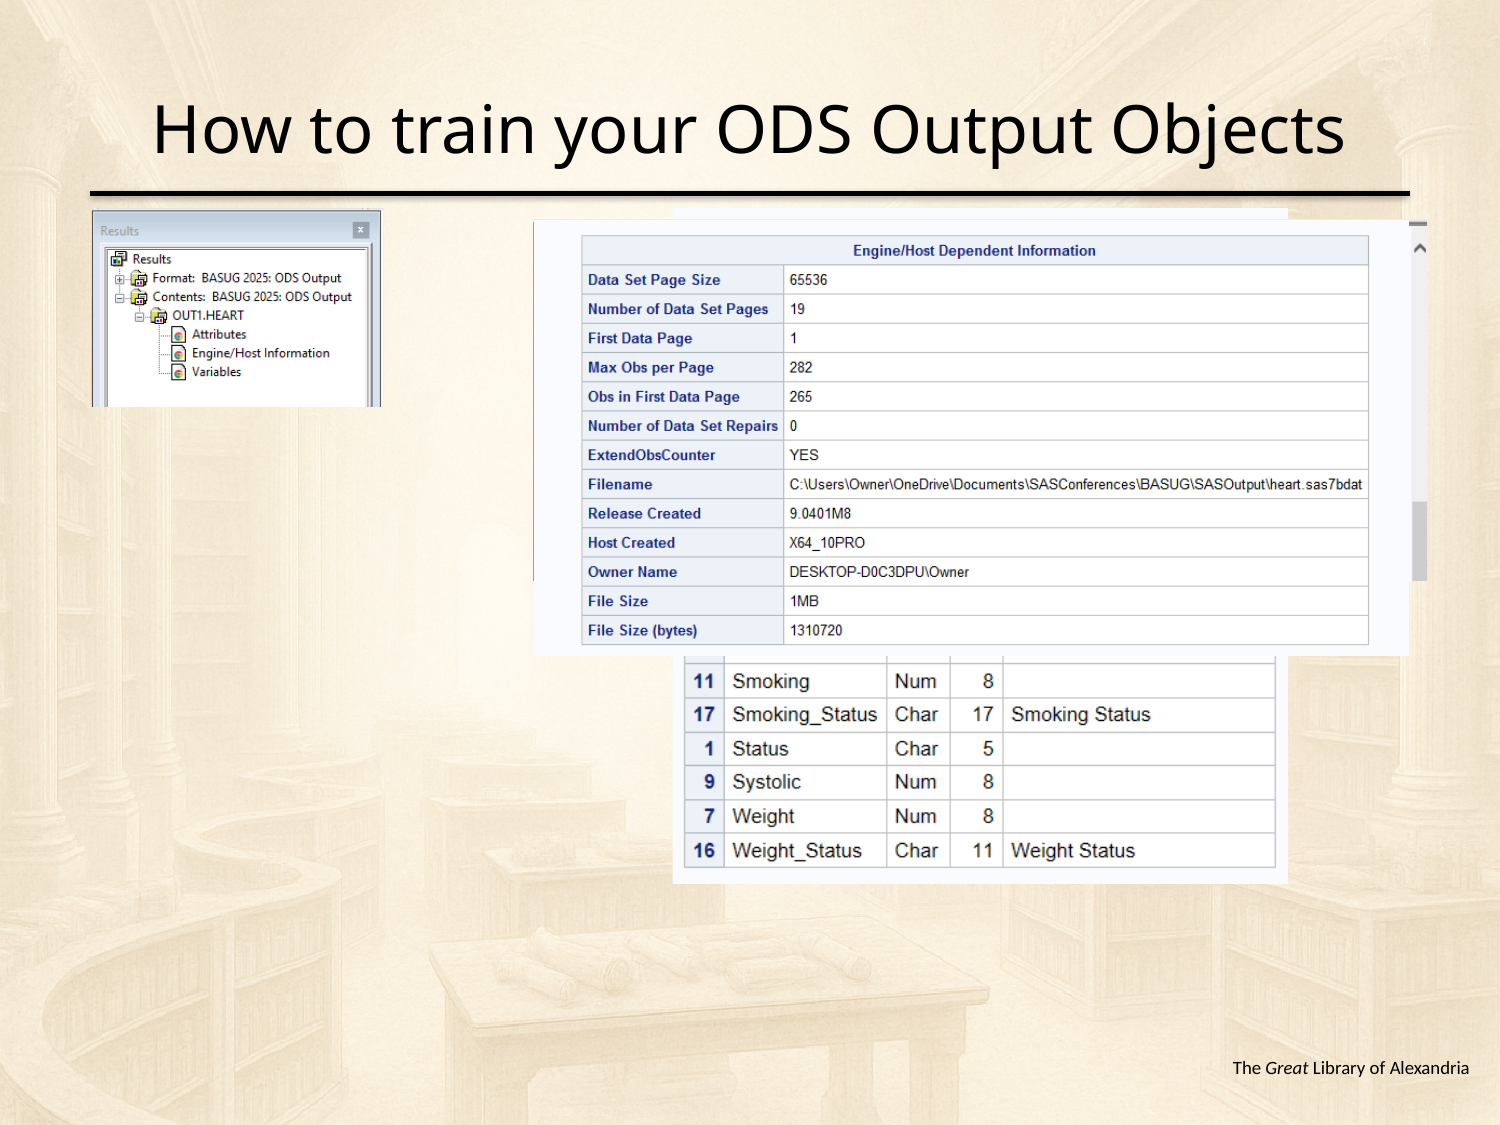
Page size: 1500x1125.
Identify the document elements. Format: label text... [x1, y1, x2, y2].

picture [0, 0, 1500, 1125]
title How to train your ODS Output Objects [75, 45, 1425, 208]
text_box The Great Library of Alexandria [1218, 1048, 1500, 1086]
